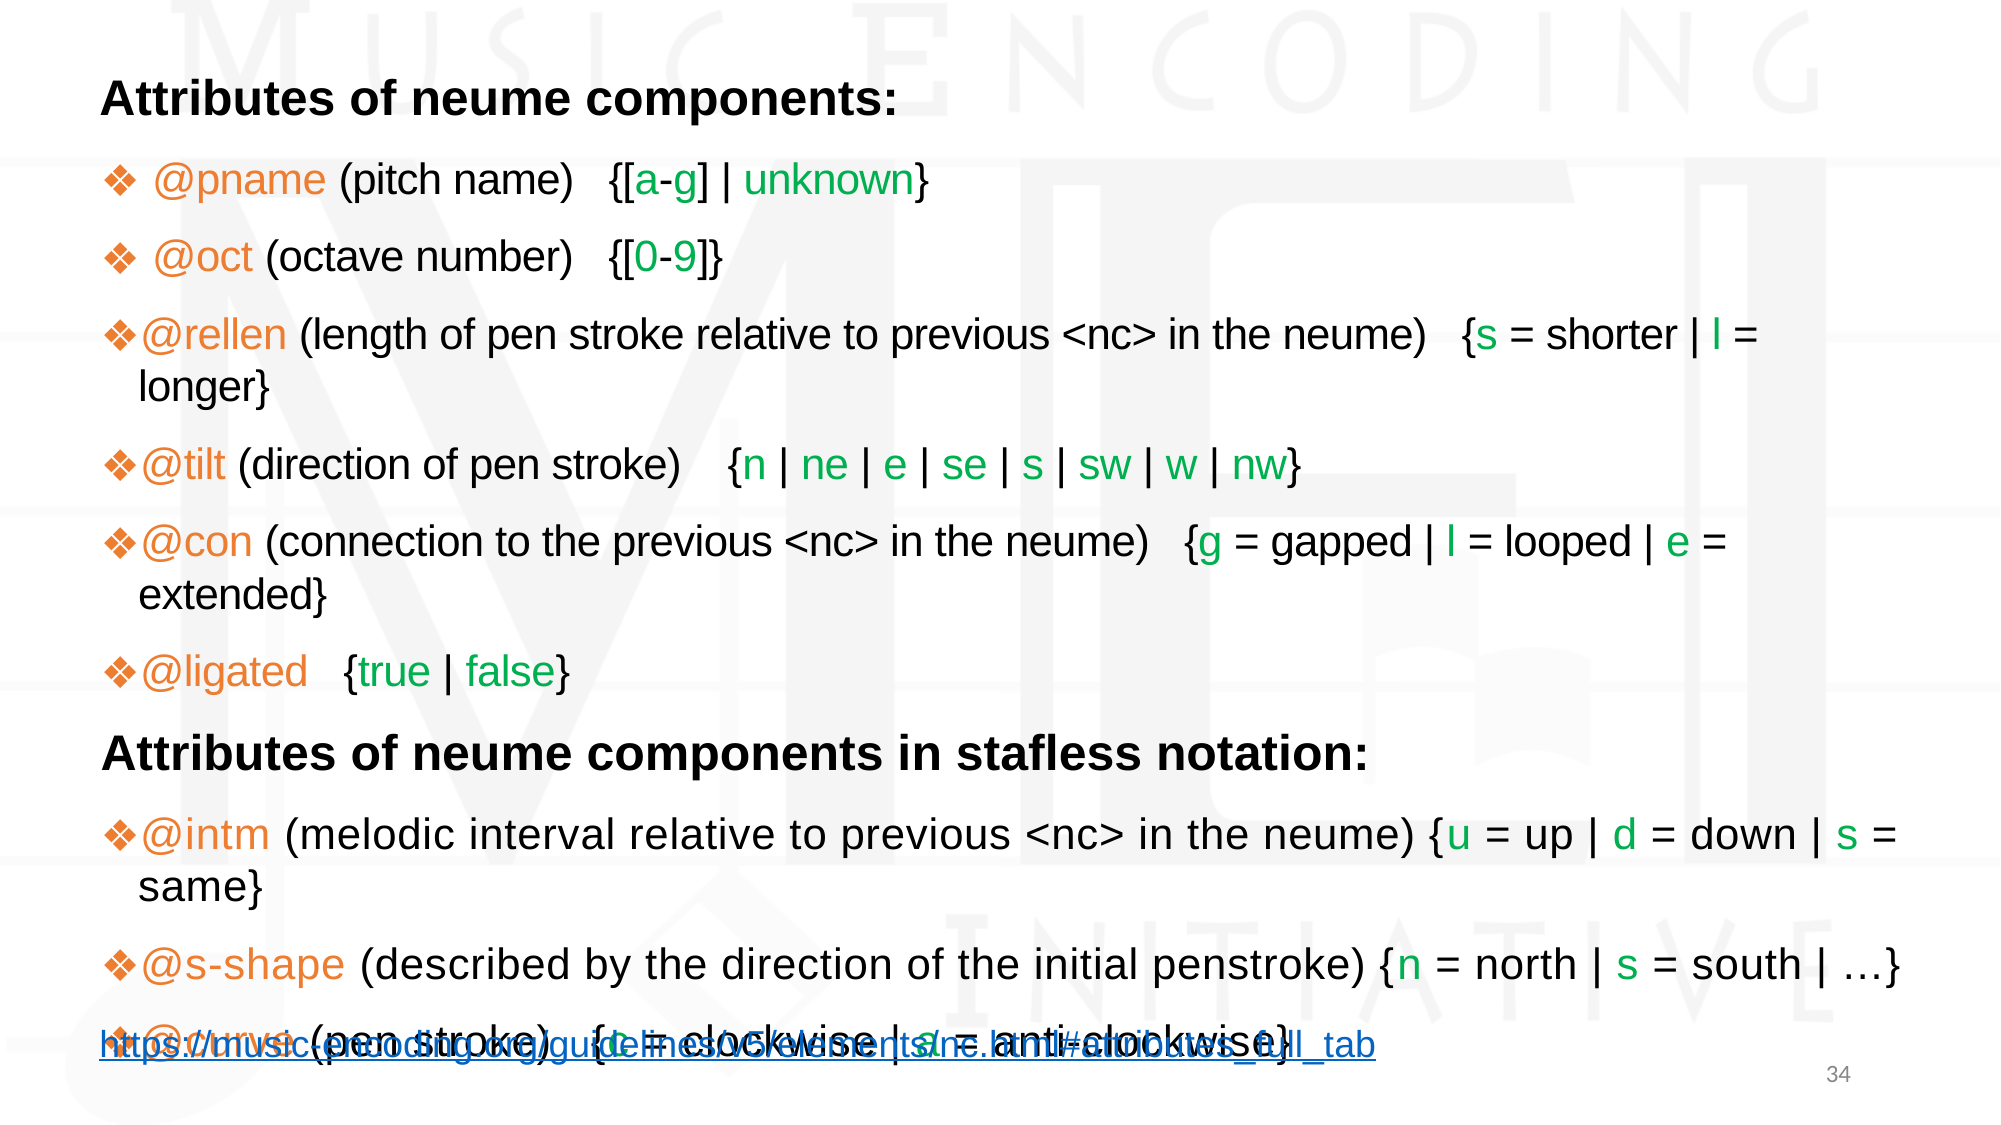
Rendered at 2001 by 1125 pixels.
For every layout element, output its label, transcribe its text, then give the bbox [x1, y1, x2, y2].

text_box Attributes of neume components: @pname (pitch name) {[a-g] | unknown} @oct (octave number) {[0-9]} @rellen (length of pen stroke relative to previous <nc> in the neume) {s = shorter | l = longer} @tilt (direction of pen stroke) {n | ne | e | se | s | sw | w | nw} @con (connection to the previous <nc> in the neume) {g = gapped | l = looped | e = extended} @ligated {true | false} Attributes of neume components in stafless notation: @intm (melodic interval relative to previous <nc> in the neume) {u = up | d = down | s = same} @s-shape (described by the direction of the initial penstroke) {n = north | s = south | …} @curve (pen stroke) {c = clockwise | a = anti-clockwise} [84, 58, 1916, 1073]
slide_number 34 [1412, 1042, 1863, 1103]
text_box https://music-encoding.org/guidelines/v5/elements/nc.html#attributes_full_tab [84, 1012, 1769, 1073]
